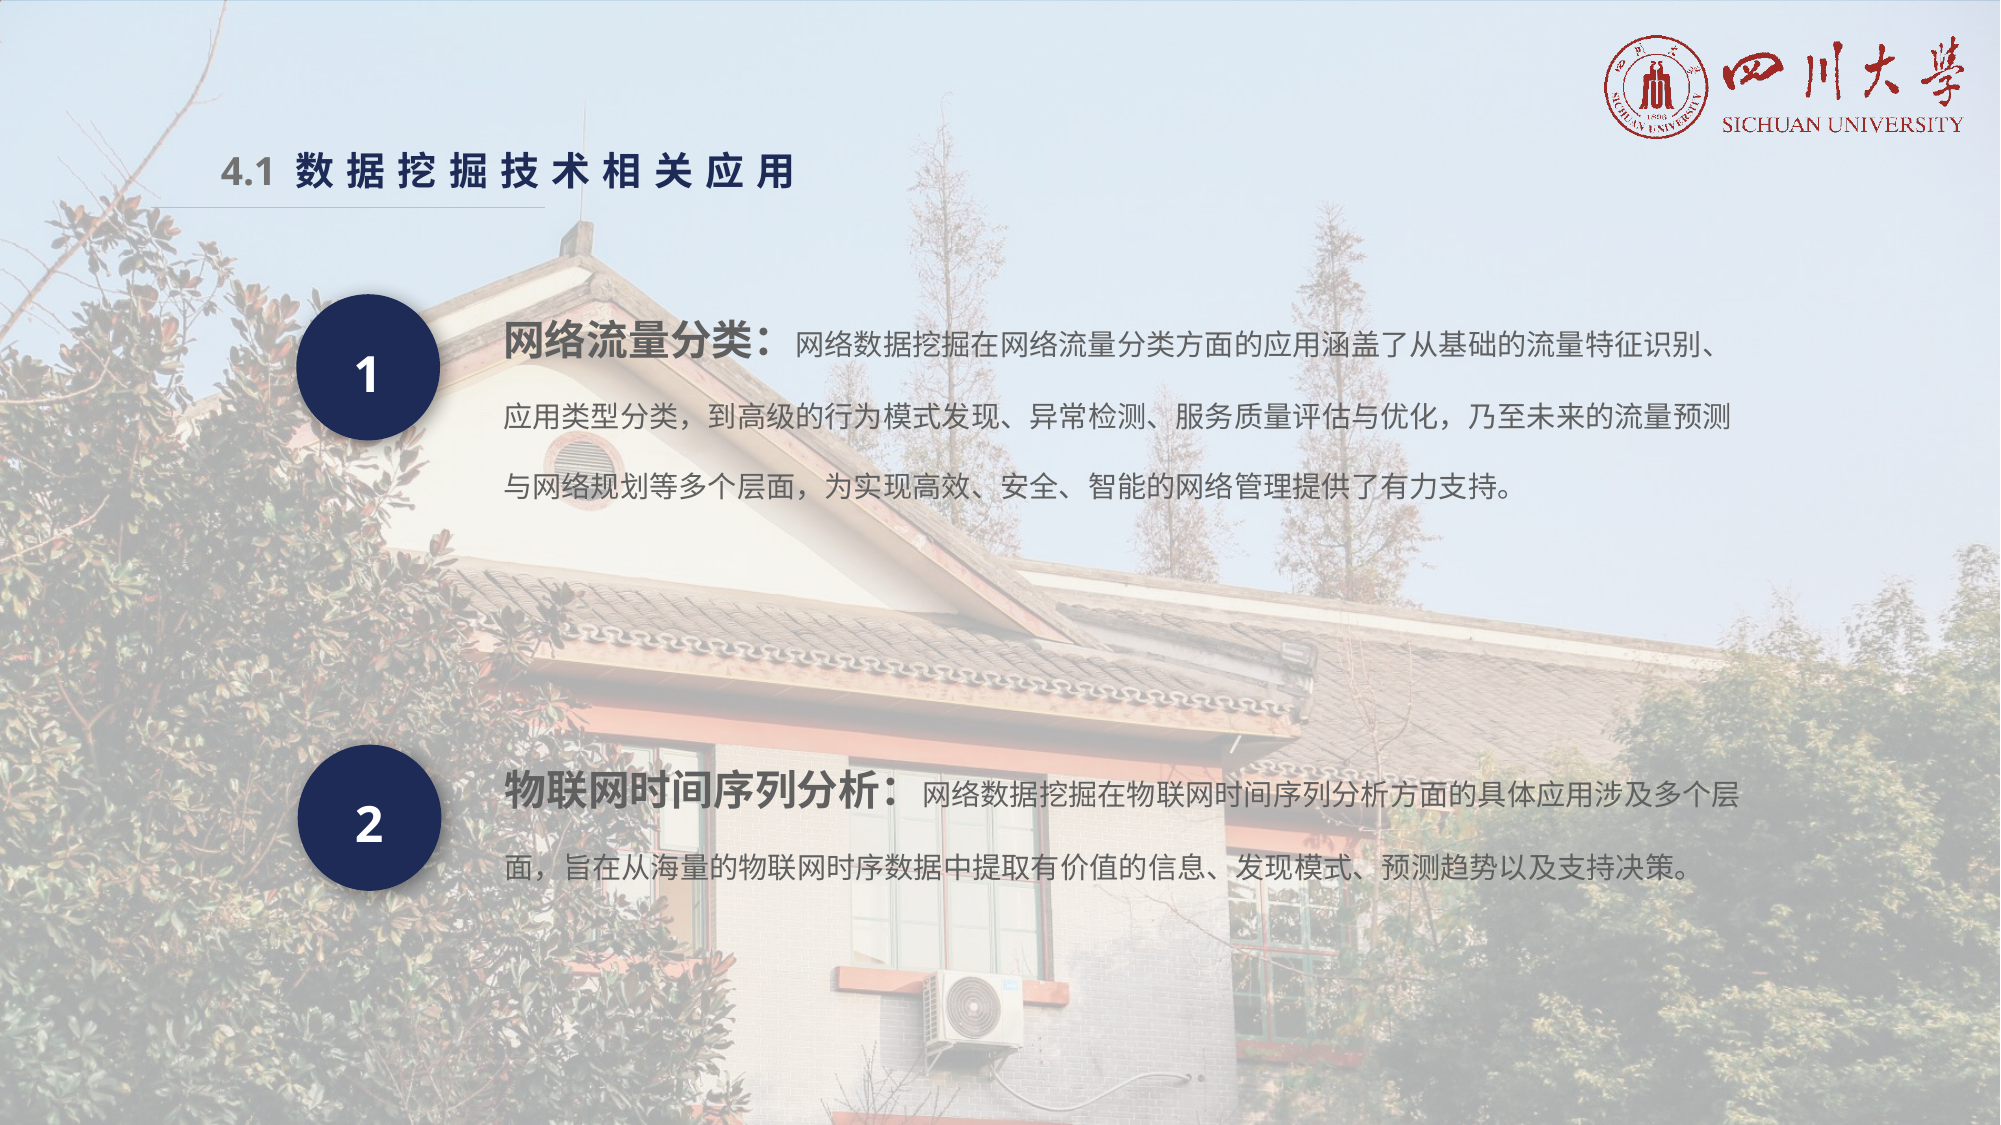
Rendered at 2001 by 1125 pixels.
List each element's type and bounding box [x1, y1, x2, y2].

text_box [295, 256, 1768, 514]
text_box [296, 706, 1761, 894]
picture [0, 0, 2000, 1125]
